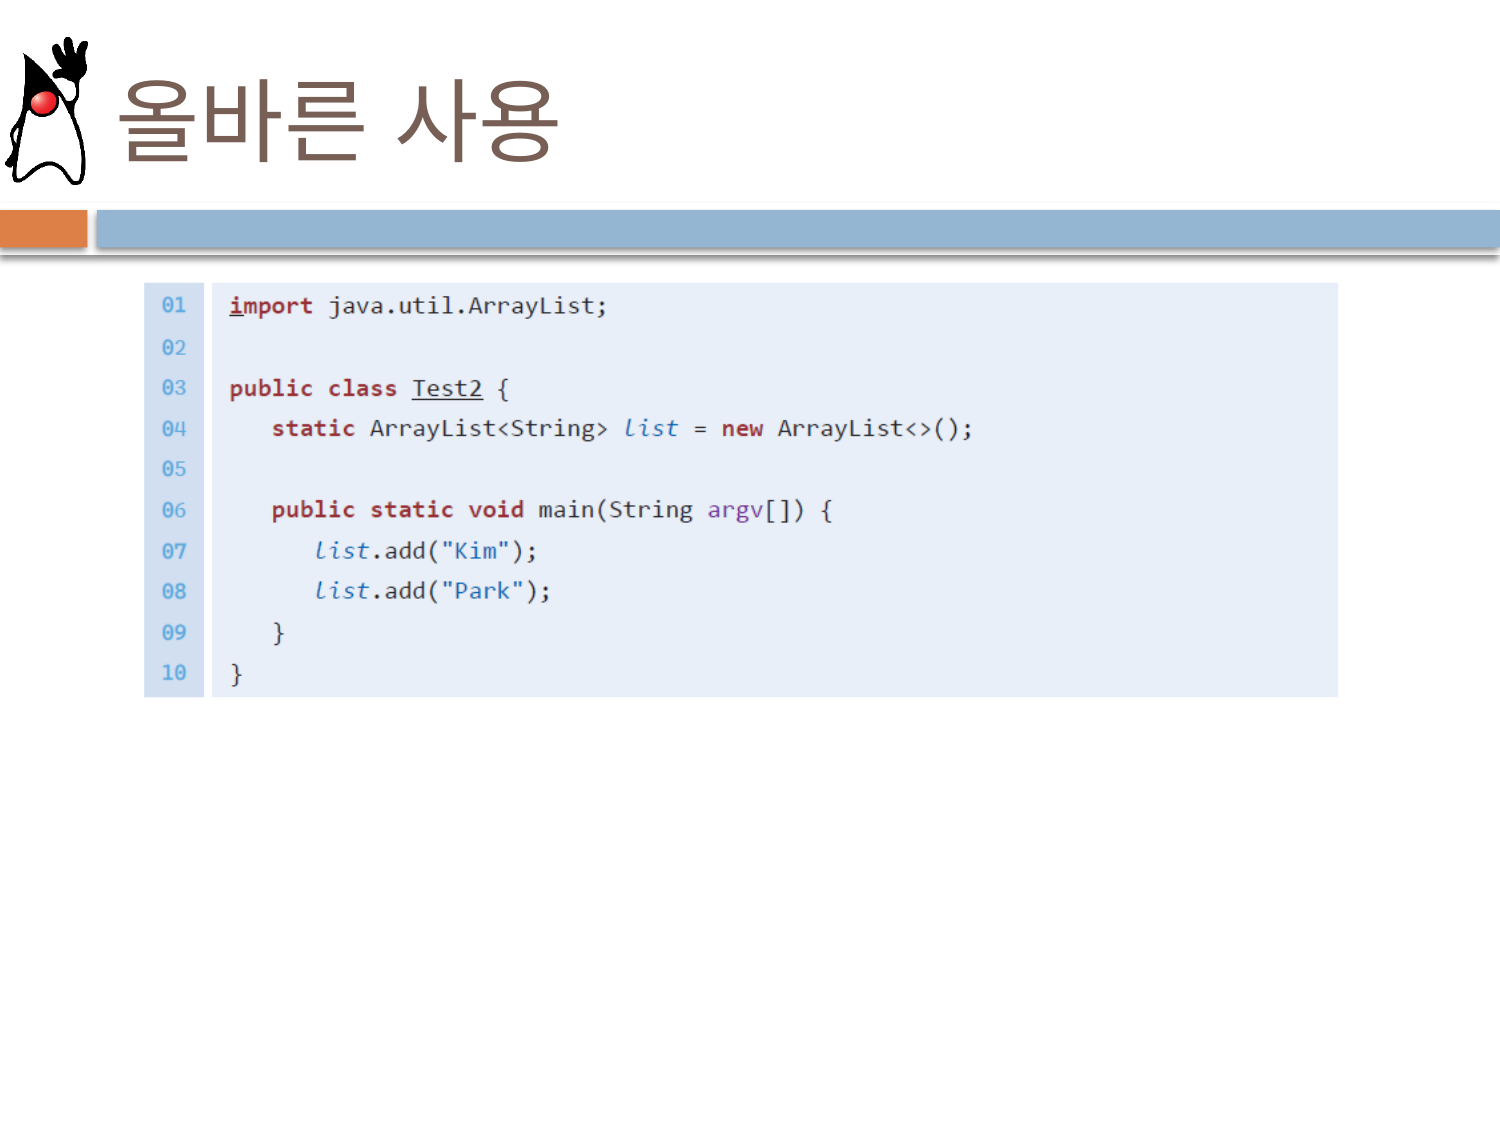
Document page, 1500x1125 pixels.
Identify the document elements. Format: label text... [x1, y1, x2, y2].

title 올바른 사용 [100, 37, 1438, 200]
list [130, 275, 1370, 709]
picture [5, 37, 88, 185]
